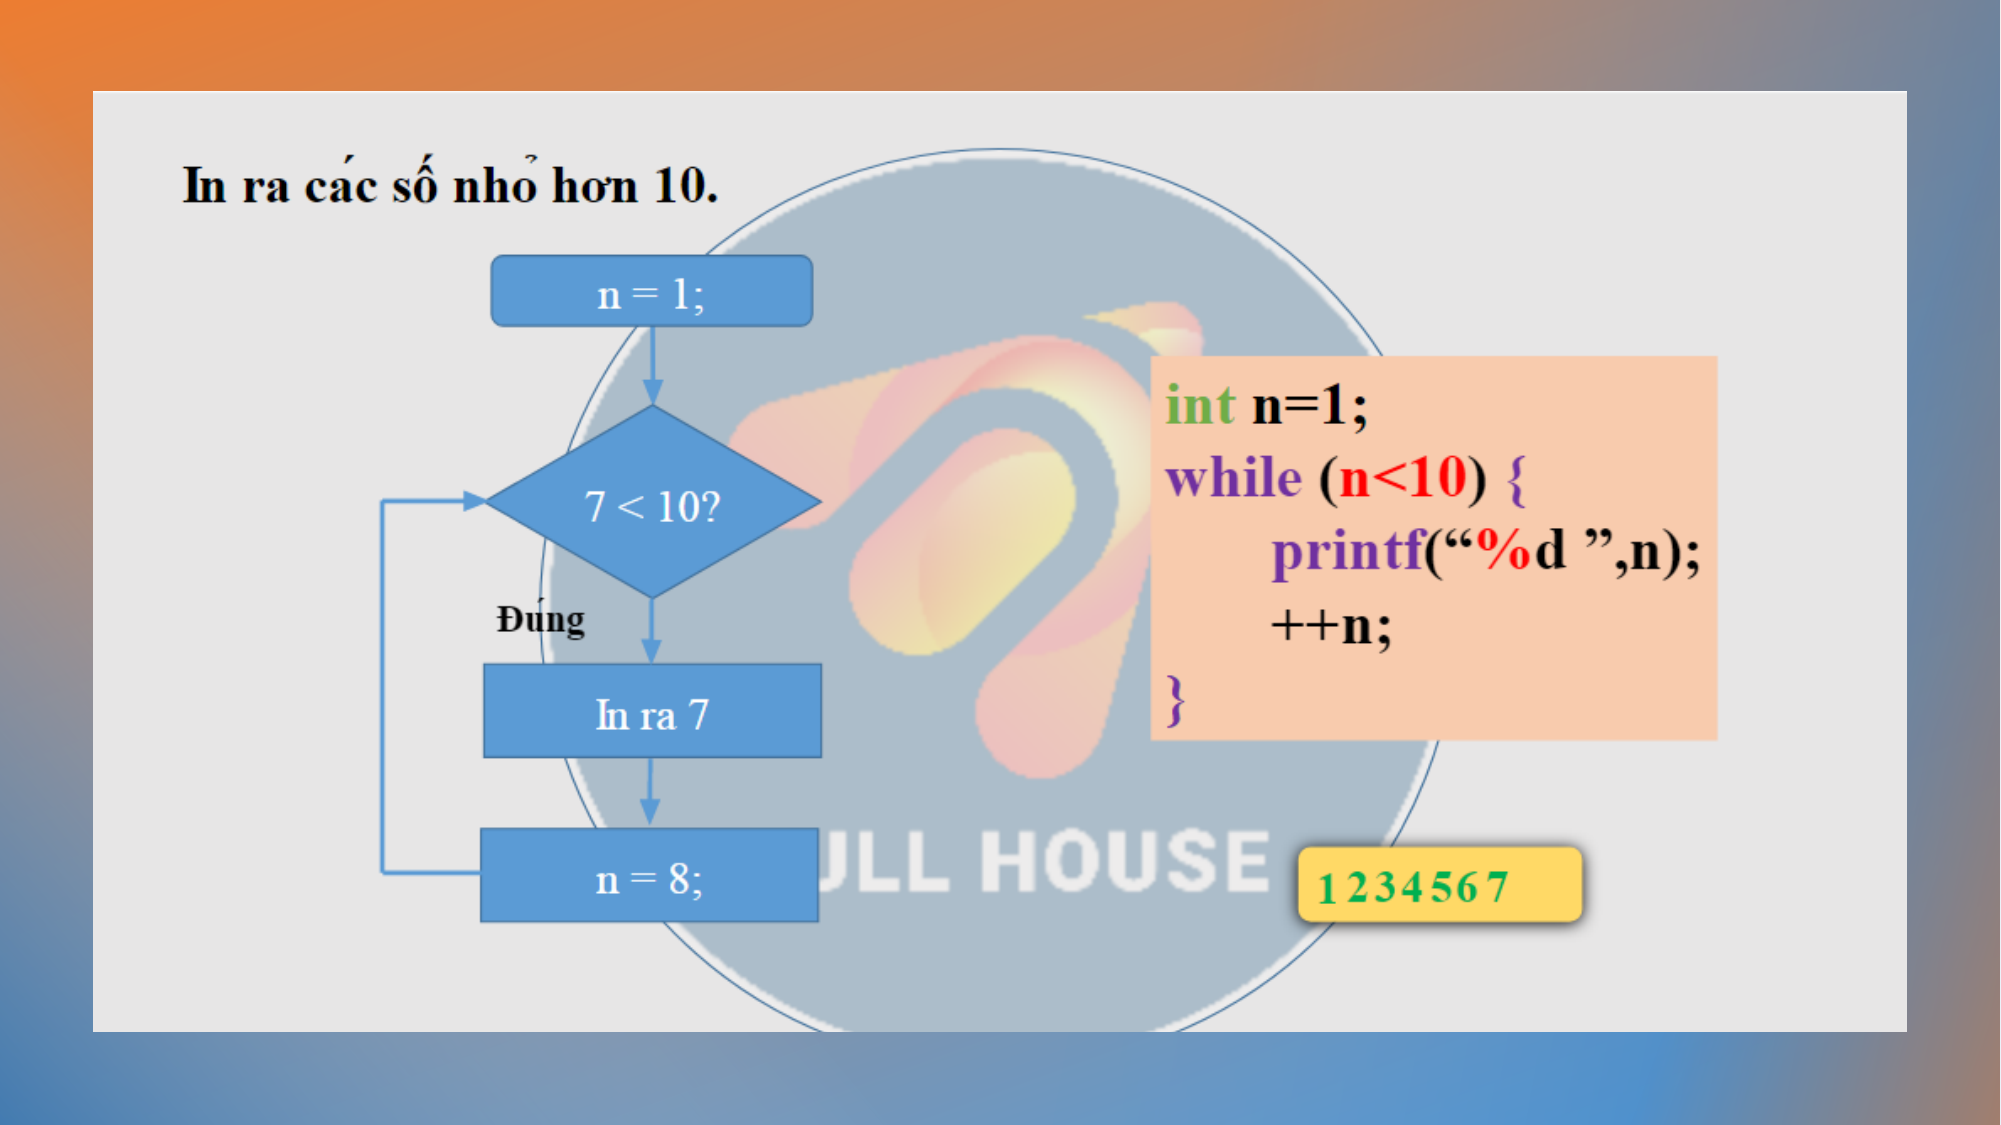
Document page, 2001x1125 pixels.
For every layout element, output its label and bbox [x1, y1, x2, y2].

text_box [0, 0, 2000, 1125]
picture [92, 91, 1907, 1032]
